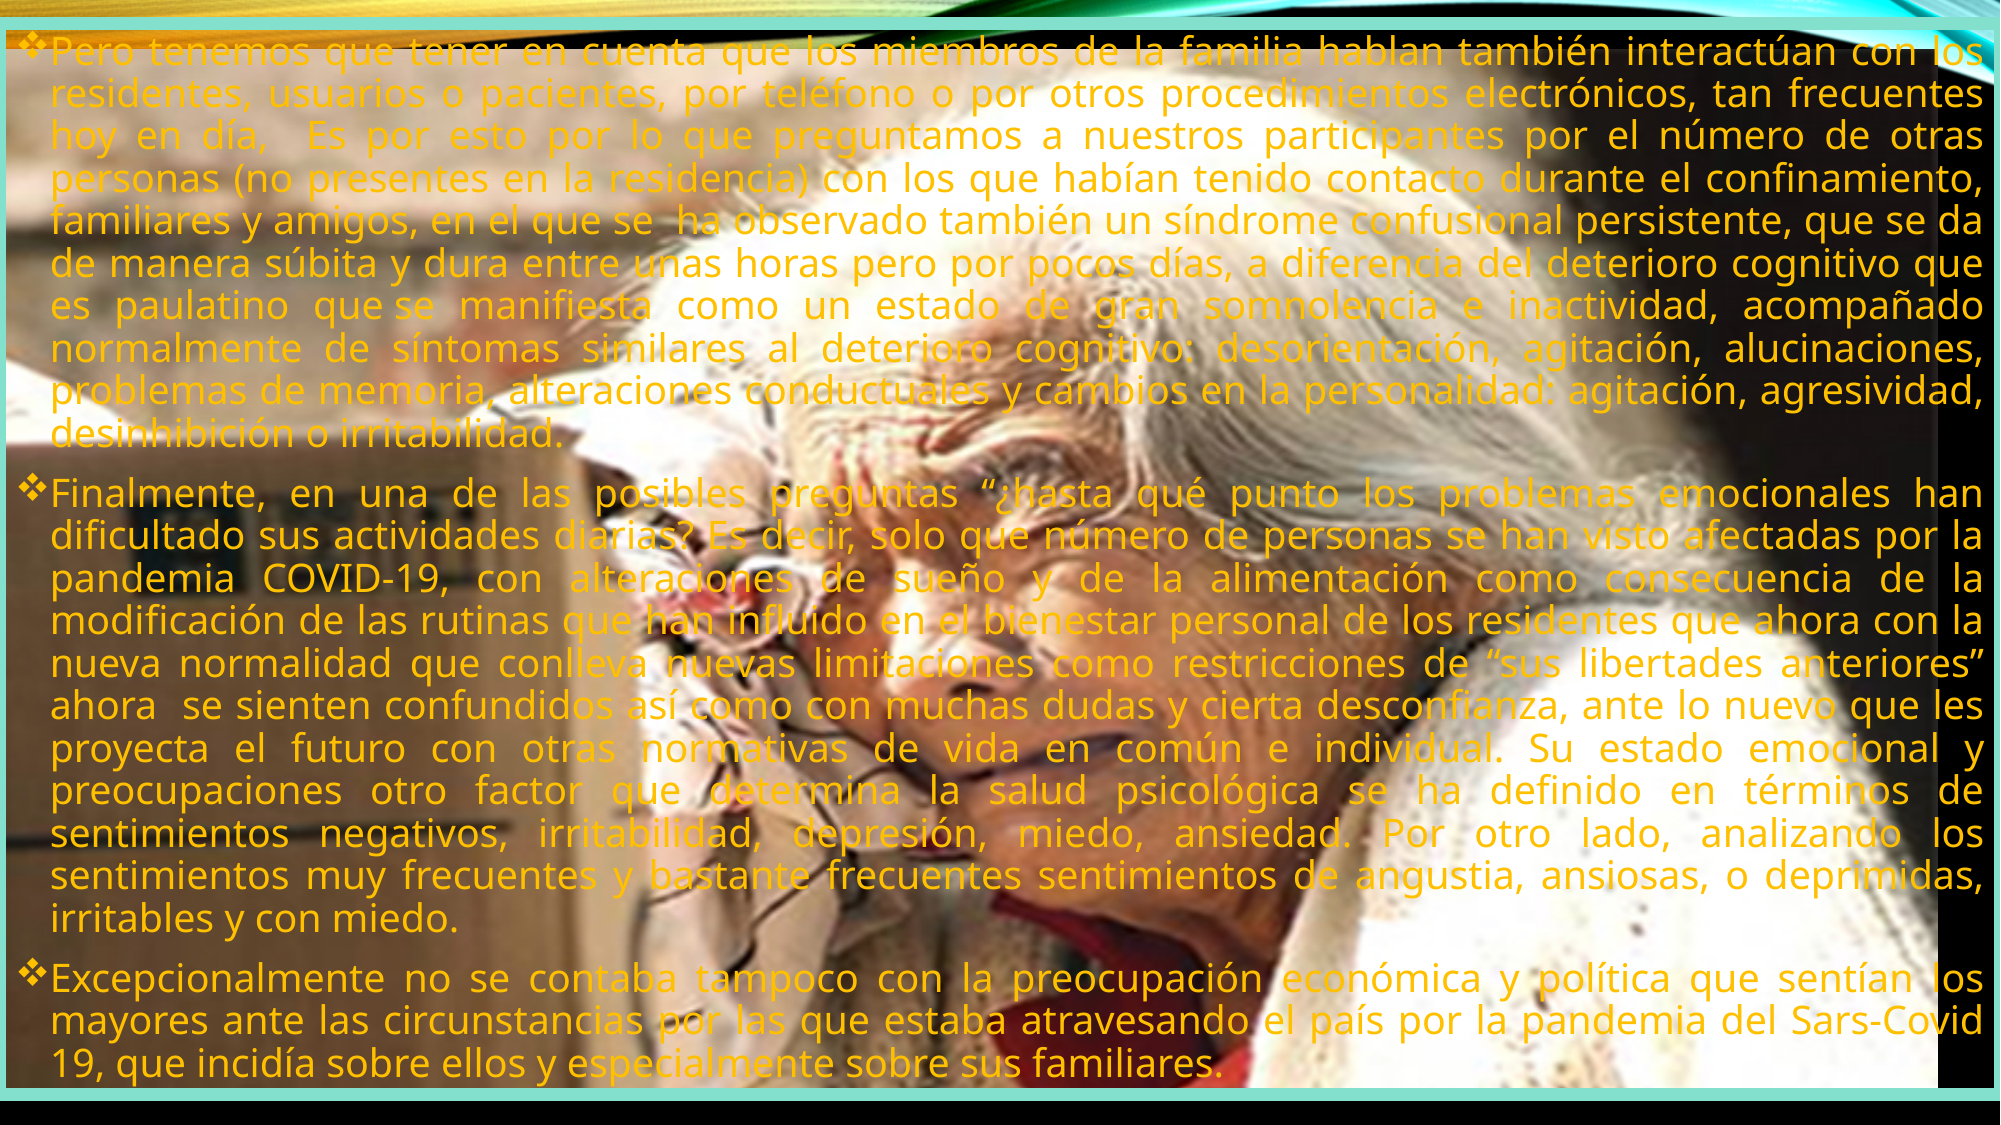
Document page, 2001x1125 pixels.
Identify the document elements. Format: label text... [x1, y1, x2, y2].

picture [0, 49, 1938, 1095]
list Pero tenemos que tener en cuenta que los miembros de la familia hablan también interactúan con los residentes, usuarios o pacientes, por teléfono o por otros procedimientos electrónicos, tan frecuentes hoy en día, Es por esto por lo que preguntamos a nuestros participantes por el número de otras personas (no presentes en la residencia) con los que habían tenido contacto durante el confinamiento, familiares y amigos, en el que se ha observado también un síndrome confusional persistente, que se da de manera súbita y dura entre unas horas pero por pocos días, a diferencia del deterioro cognitivo que es paulatino que se manifiesta como un estado de gran somnolencia e inactividad, acompañado normalmente de síntomas similares al deterioro cognitivo: desorientación, agitación, alucinaciones, problemas de memoria, alteraciones conductuales y cambios en la personalidad: agitación, agresividad, desinhibición o irritabilidad. Finalmente, en una de las posibles preguntas “¿hasta qué punto los problemas emocionales han dificultado sus actividades diarias? Es decir, solo que número de personas se han visto afectadas por la pandemia COVID-19, con alteraciones de sueño y de la alimentación como consecuencia de la modificación de las rutinas que han influido en el bienestar personal de los residentes que ahora con la nueva normalidad que conlleva nuevas limitaciones como restricciones de “sus libertades anteriores” ahora se sienten confundidos así como con muchas dudas y cierta desconfianza, ante lo nuevo que les proyecta el futuro con otras normativas de vida en común e individual. Su estado emocional y preocupaciones otro factor que determina la salud psicológica se ha definido en términos de sentimientos negativos, irritabilidad, depresión, miedo, ansiedad. Por otro lado, analizando los sentimientos muy frecuentes y bastante frecuentes sentimientos de angustia, ansiosas, o deprimidas, irritables y con miedo. Excepcionalmente no se contaba tampoco con la preocupación económica y política que sentían los mayores ante las circunstancias por las que estaba atravesando el país por la pandemia del Sars-Covid 19, que incidía sobre ellos y especialmente sobre sus familiares. [0, 23, 2000, 1095]
picture [0, 0, 2000, 23]
